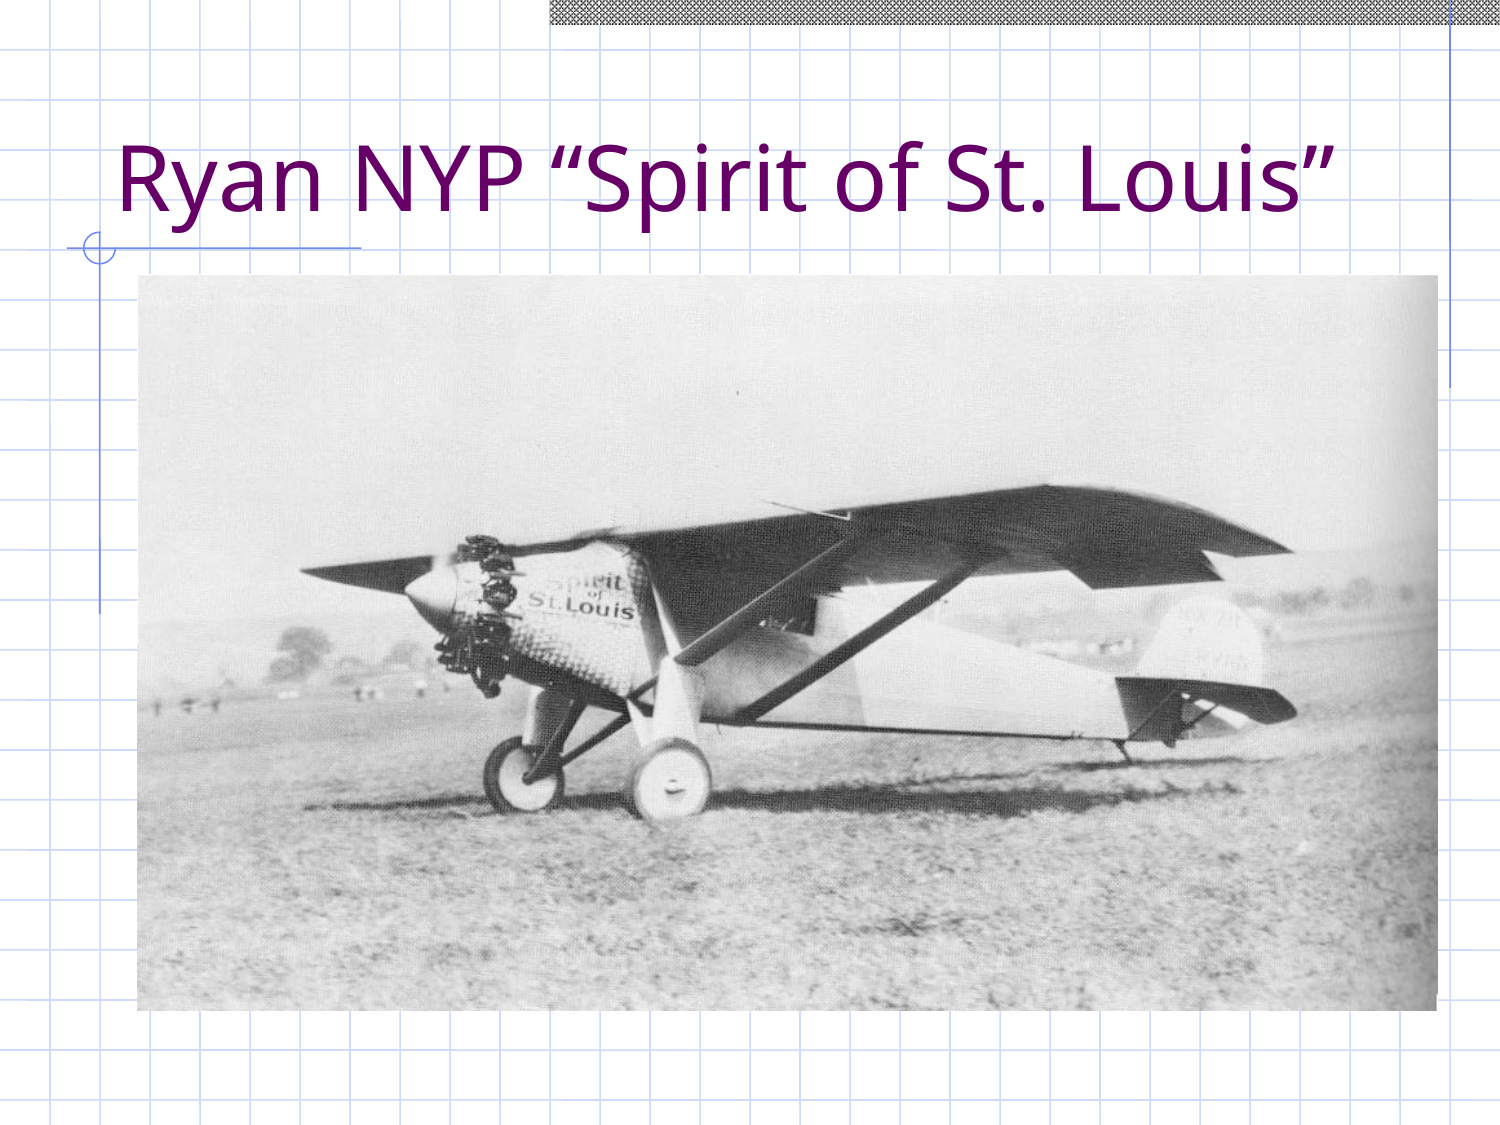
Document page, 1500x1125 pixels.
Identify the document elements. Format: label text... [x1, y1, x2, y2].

picture [549, 0, 1449, 25]
picture [1451, 0, 1500, 25]
picture [137, 274, 1438, 1012]
title Ryan NYP “Spirit of St. Louis” [99, 50, 1375, 238]
